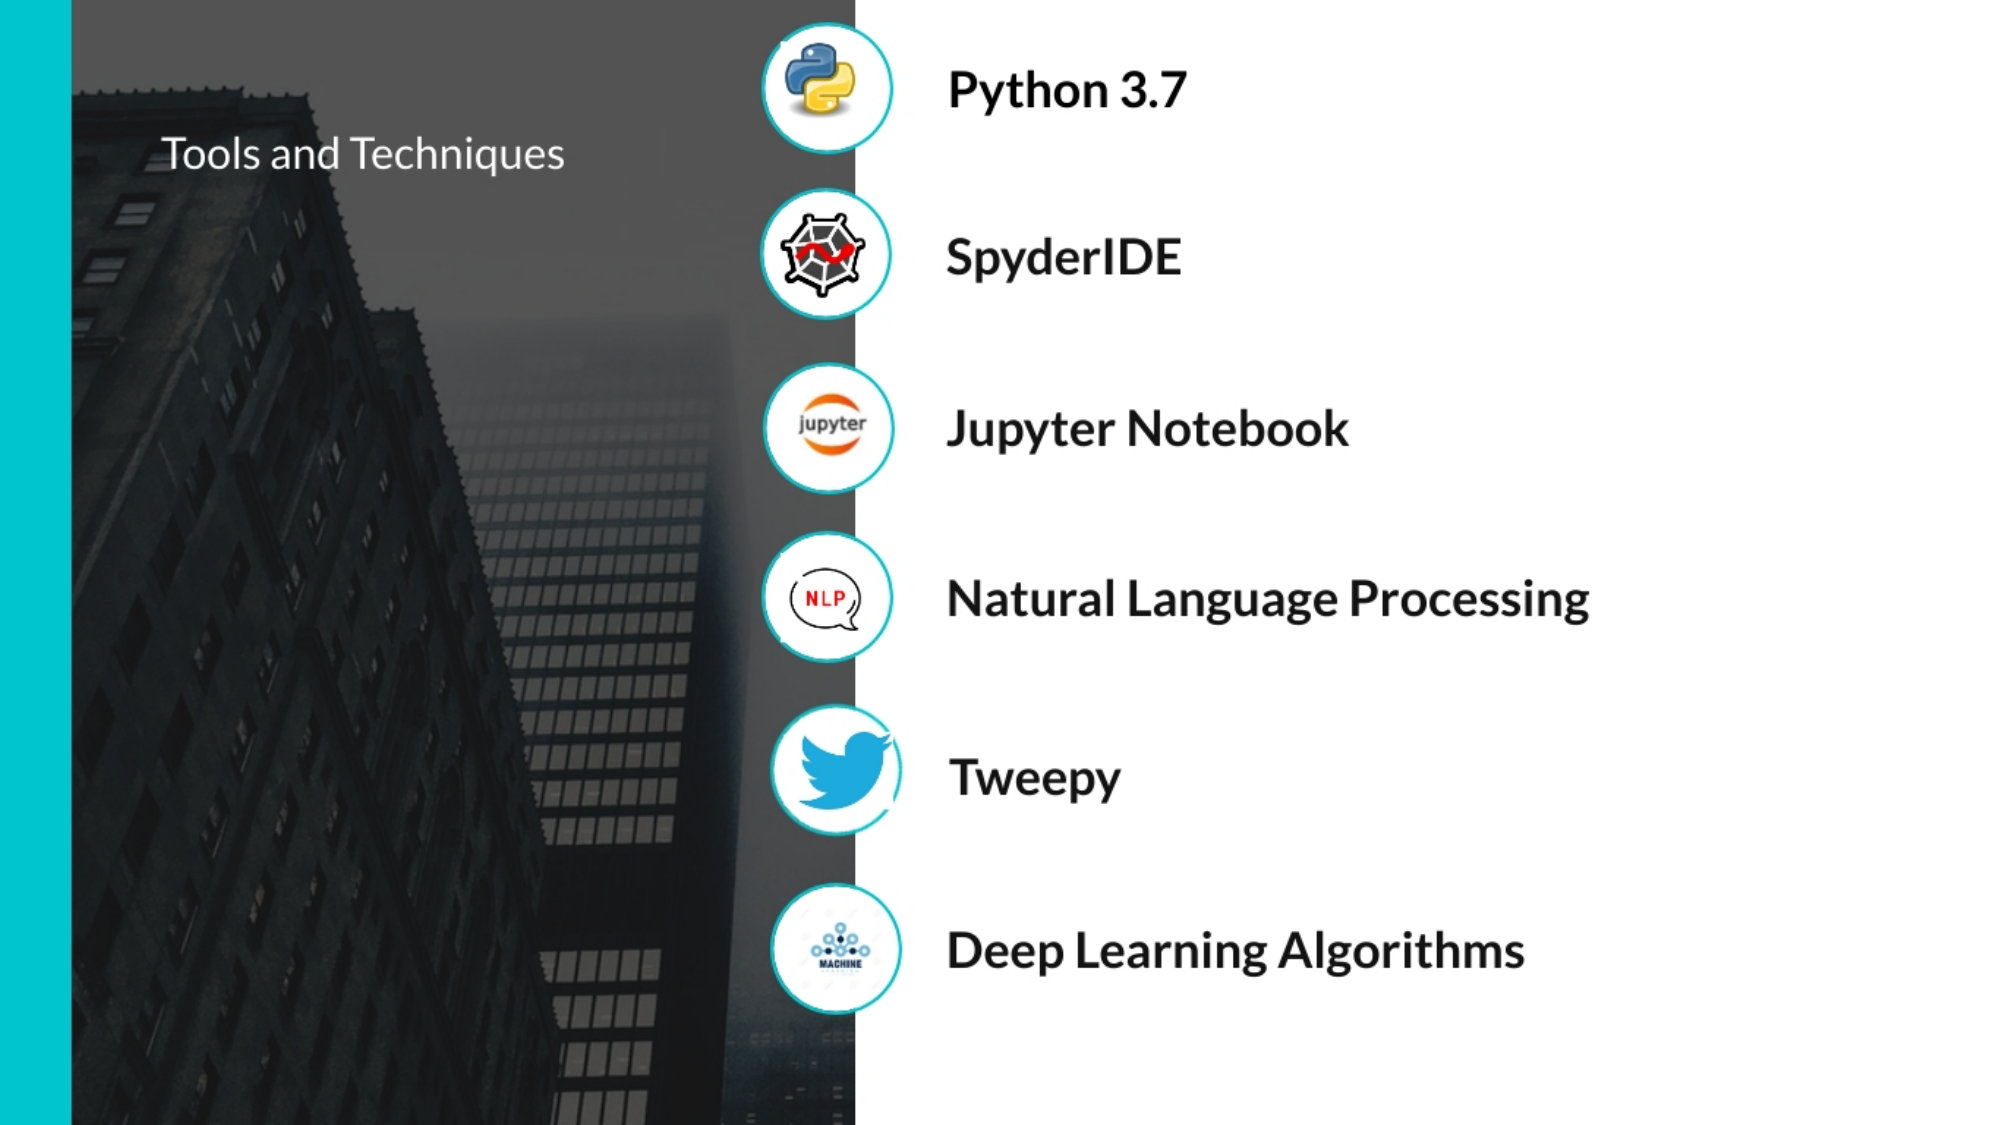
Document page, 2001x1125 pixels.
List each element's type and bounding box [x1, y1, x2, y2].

list [0, 0, 2000, 1125]
